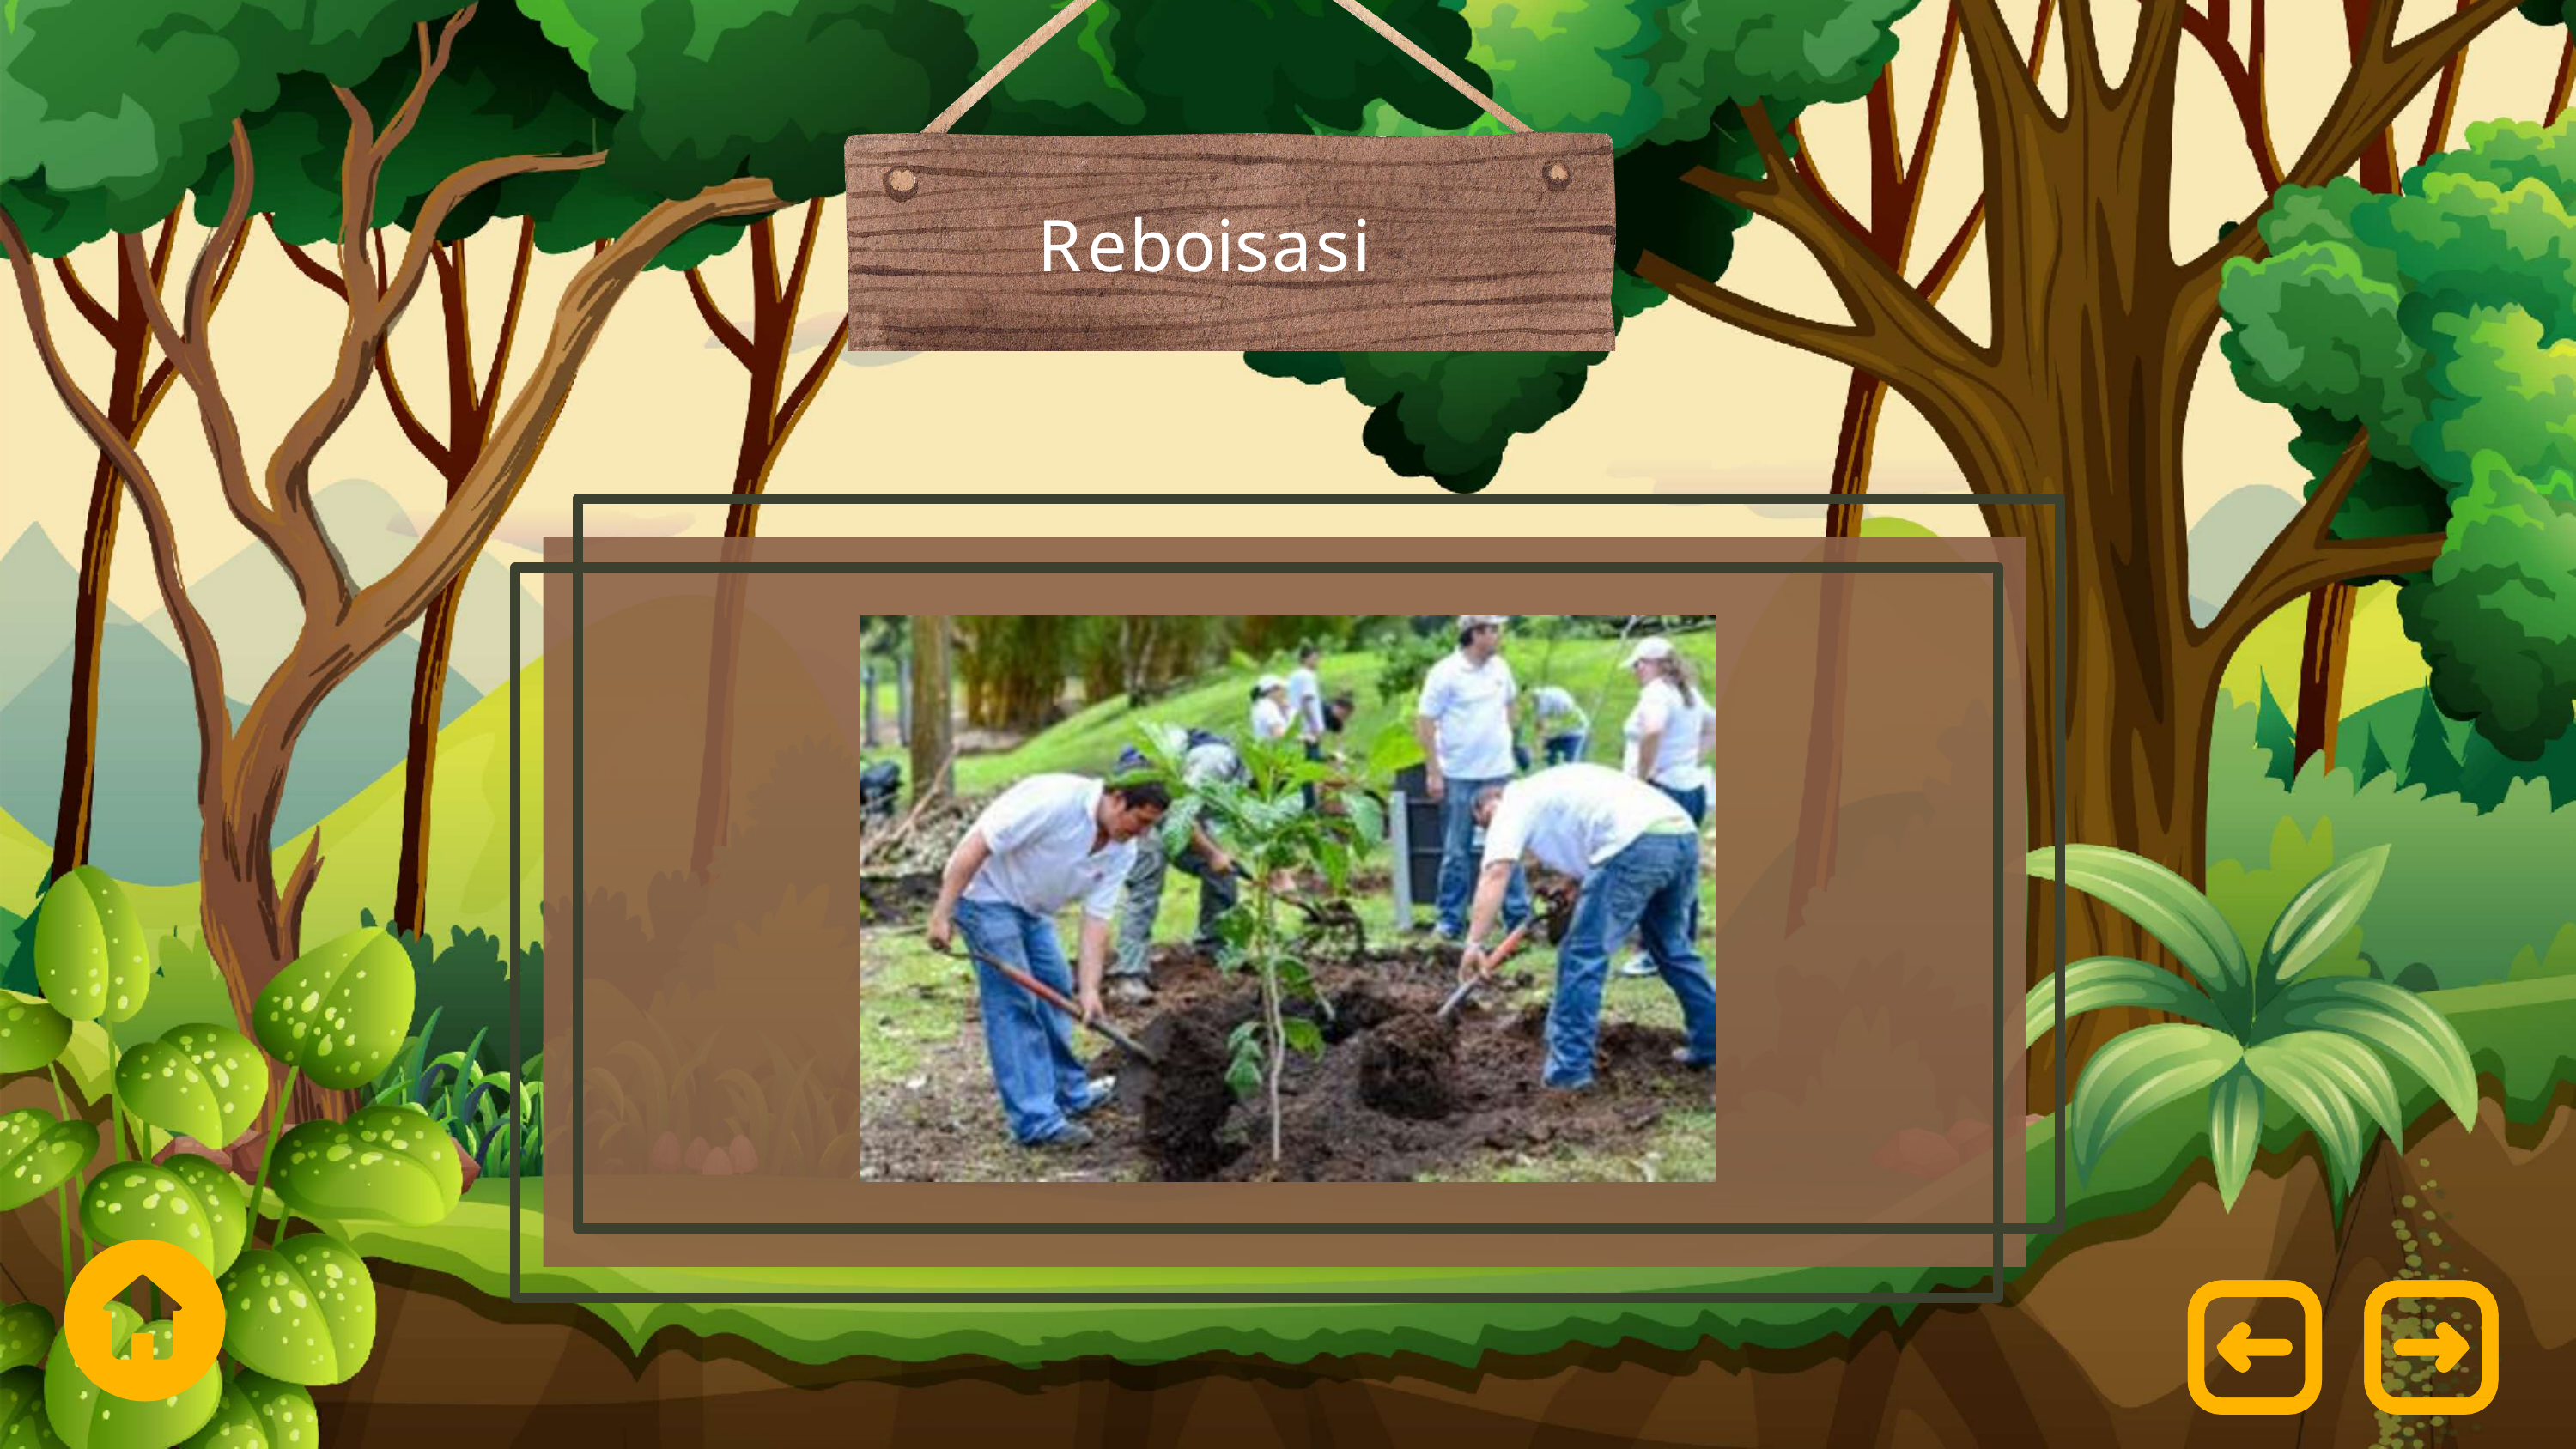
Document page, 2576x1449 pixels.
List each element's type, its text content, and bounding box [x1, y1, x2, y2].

text_box [2187, 1280, 2323, 1415]
title Reboisasi [1036, 358, 1425, 443]
picture [0, 0, 2576, 1449]
text_box [2364, 1280, 2499, 1415]
text_box [64, 1239, 226, 1401]
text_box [510, 493, 2066, 1304]
